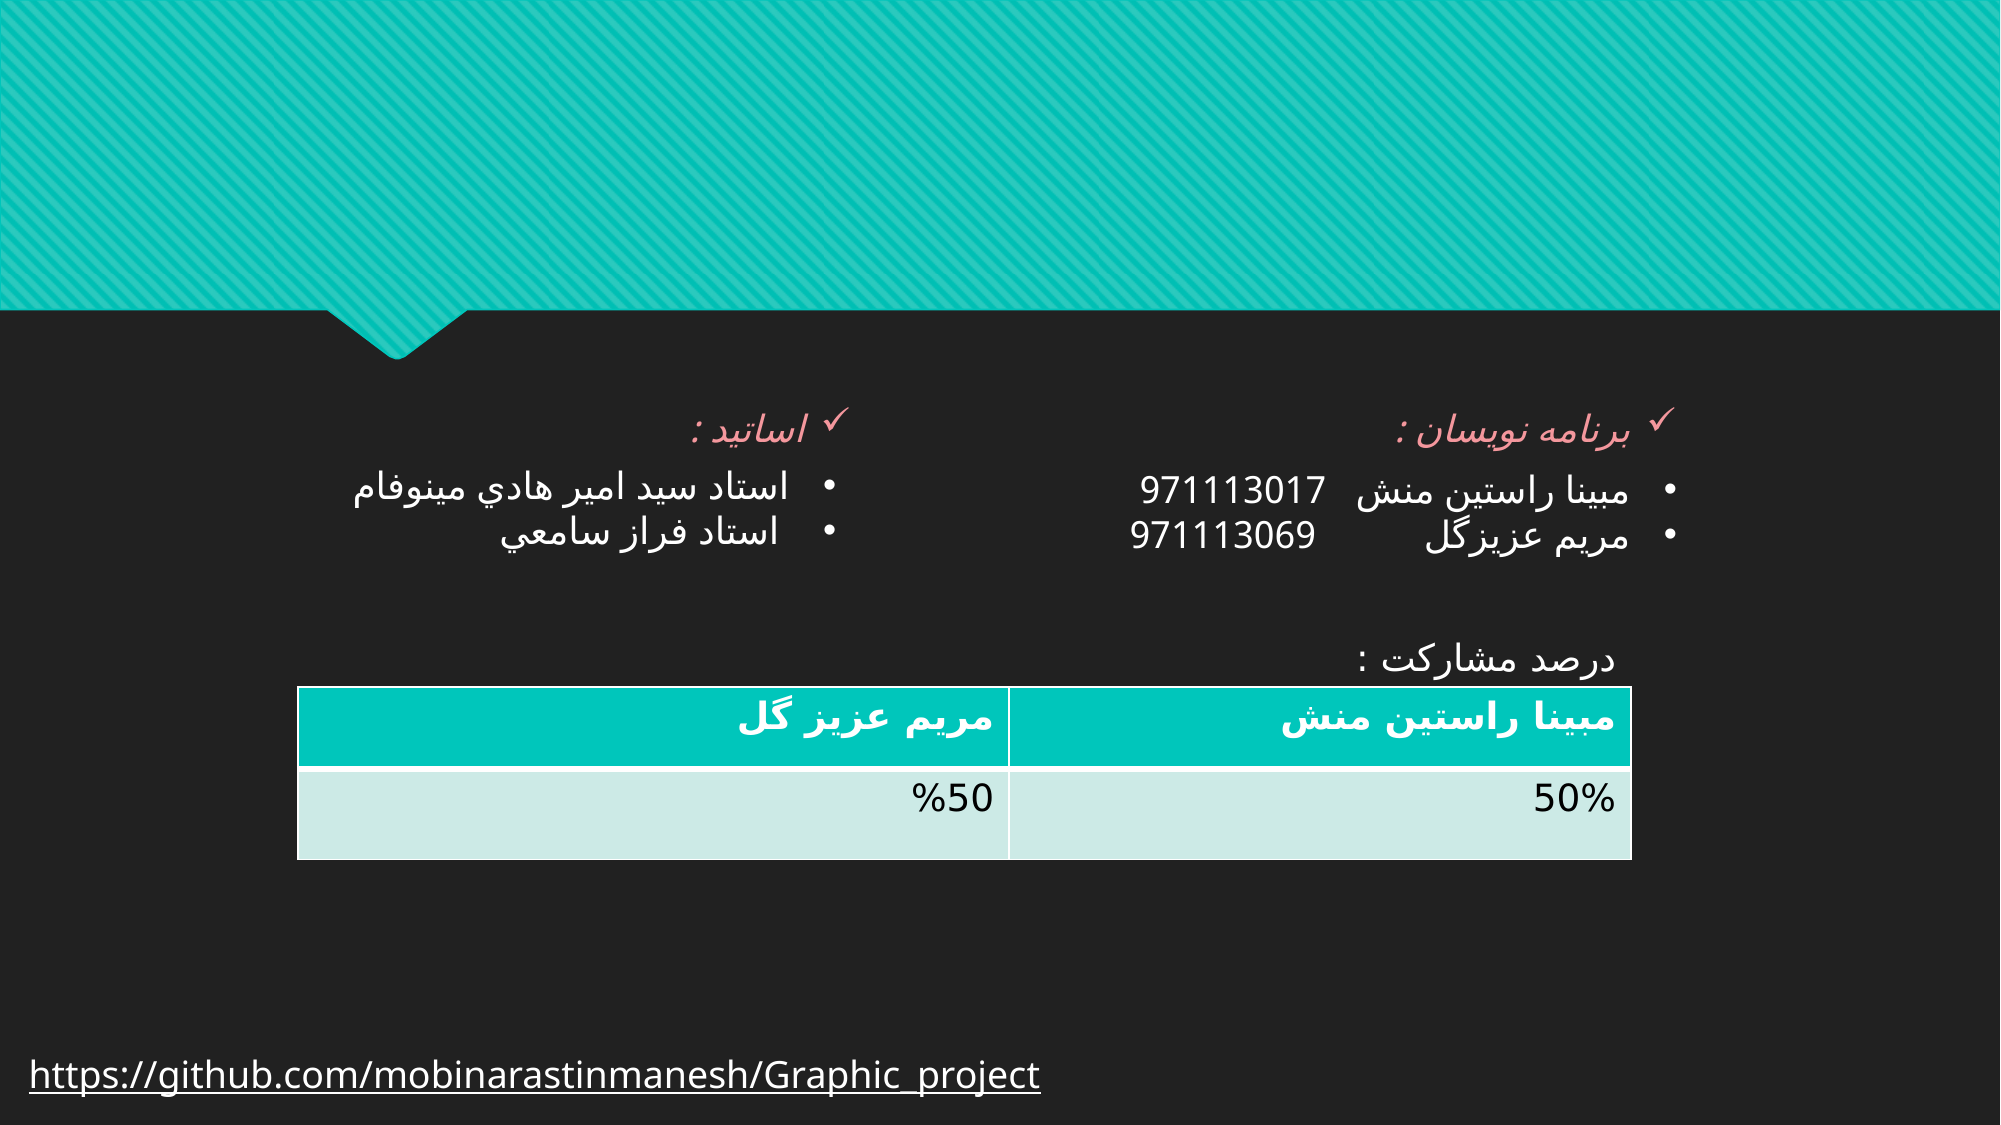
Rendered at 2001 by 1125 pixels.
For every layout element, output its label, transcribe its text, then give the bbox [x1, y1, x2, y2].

text_box https://github.com/mobinarastinmanesh/Graphic_project [13, 1043, 1330, 1110]
table_header مريم عزيز گل [299, 688, 1008, 766]
text_box مبينا راستين منش 971113017 مريم عزيزگل 971113069 [413, 458, 1692, 564]
table_cell 50% [1010, 772, 1630, 859]
text_box برنامه نويسان : [1133, 398, 1692, 458]
text_box استاد سيد امير هادي مينوفام استاد فراز سامعي [172, 454, 852, 560]
table_header مبينا راستين منش [1010, 688, 1630, 766]
text_box اساتيد : [570, 398, 867, 458]
text_box درصد مشارکت : [1133, 626, 1632, 687]
table_cell %50 [299, 772, 1008, 859]
